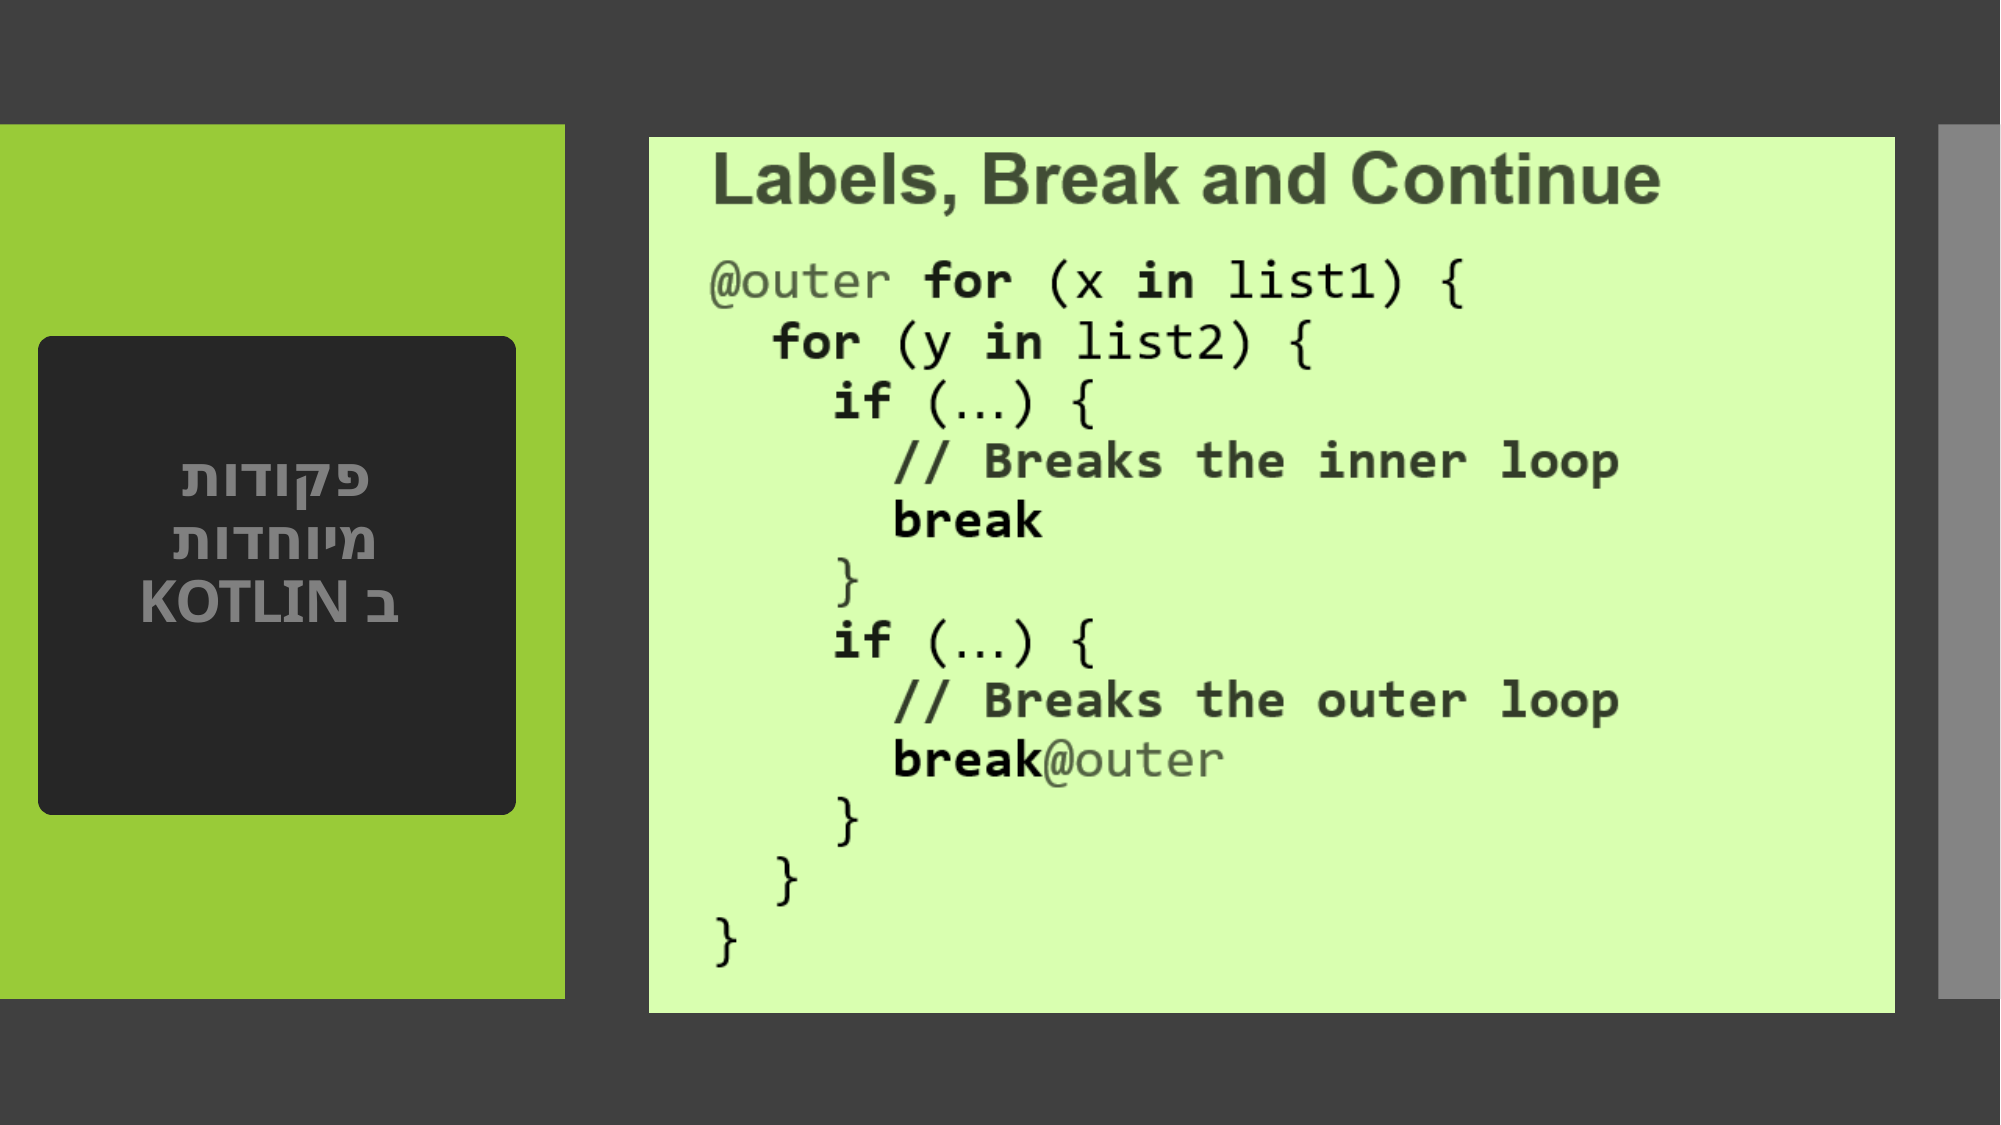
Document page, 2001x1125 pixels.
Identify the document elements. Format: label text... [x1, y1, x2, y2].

picture [648, 137, 1895, 1014]
title פקודות מיוחדות ב KOTLIN [52, 350, 502, 801]
